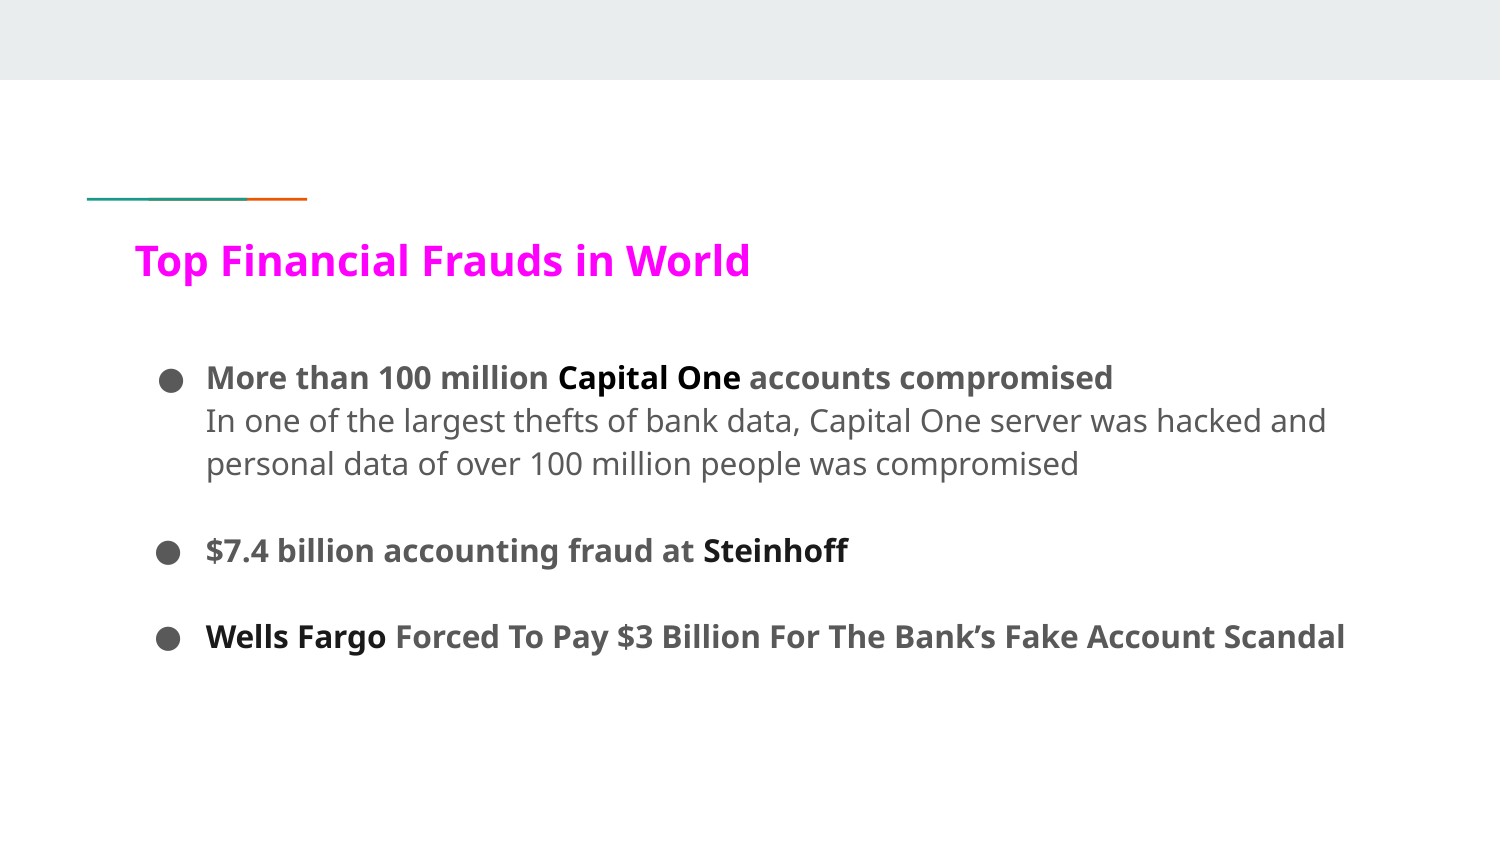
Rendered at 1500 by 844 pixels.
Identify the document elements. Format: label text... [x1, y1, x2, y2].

title Top Financial Frauds in World [119, 216, 1381, 305]
list More than 100 million Capital One accounts compromised In one of the largest thefts of bank data, Capital One server was hacked and personal data of over 100 million people was compromised $7.4 billion accounting fraud at Steinhoff Wells Fargo Forced To Pay $3 Billion For The Bank’s Fake Account Scandal [119, 341, 1381, 712]
